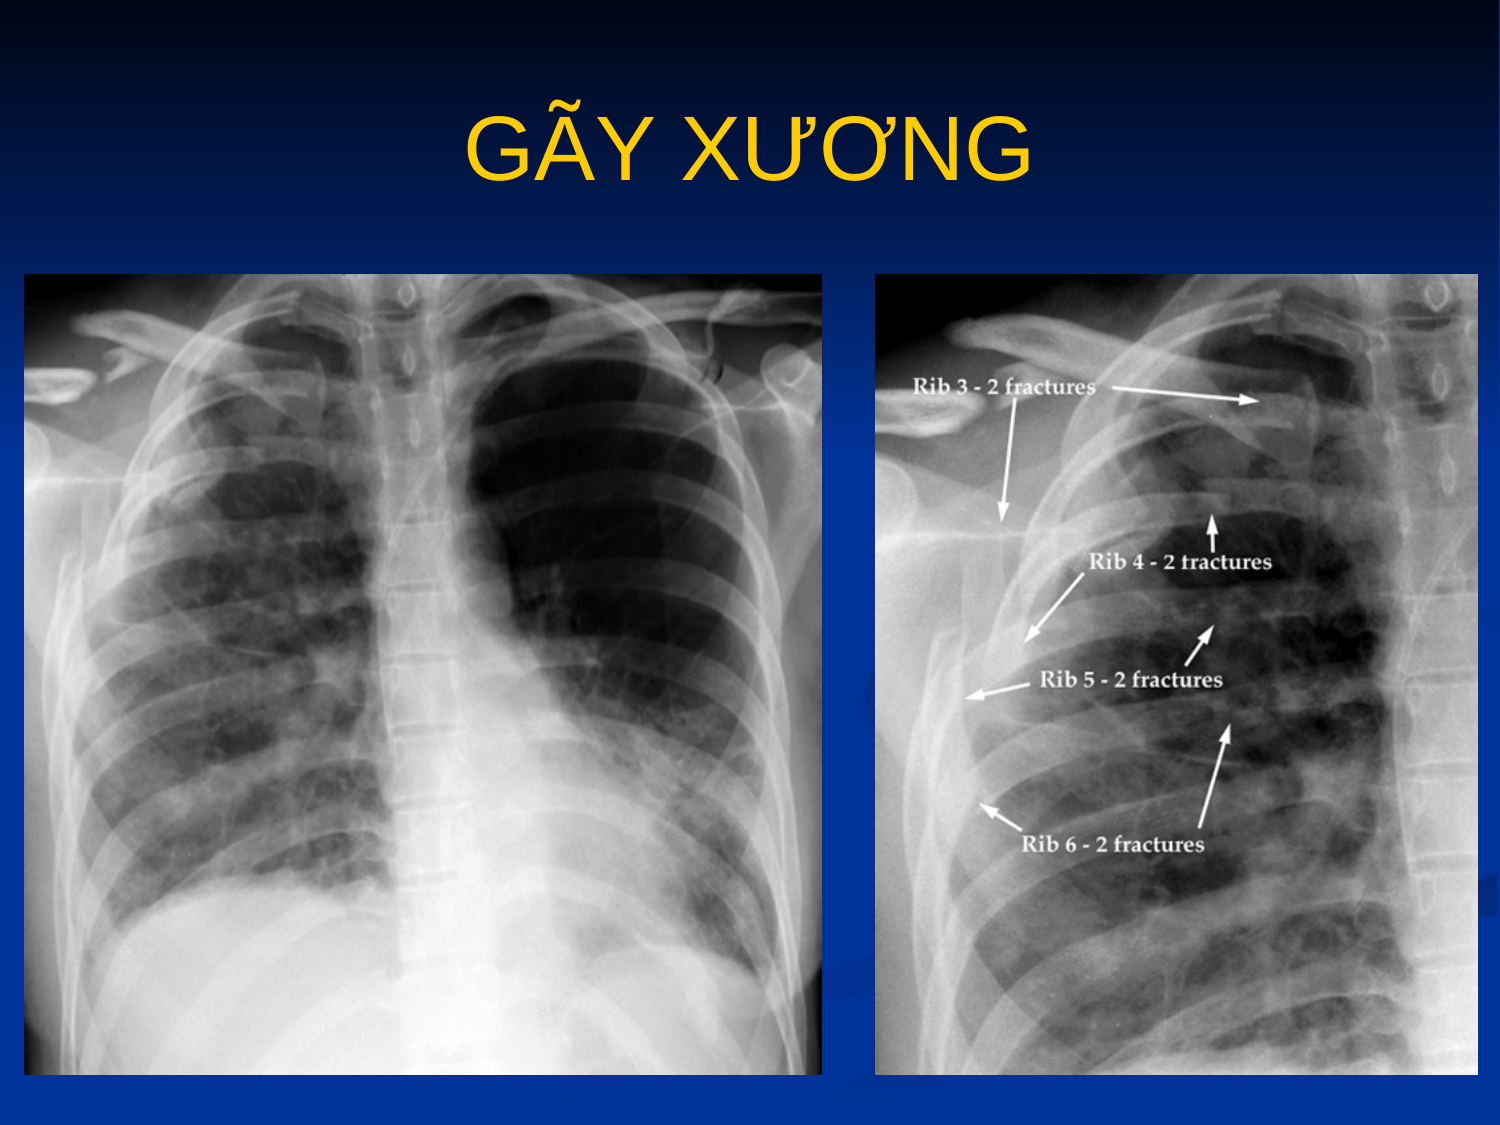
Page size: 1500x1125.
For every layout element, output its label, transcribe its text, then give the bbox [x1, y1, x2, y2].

picture [874, 274, 1478, 1076]
title GÃY XƯƠNG [74, 49, 1426, 238]
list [24, 274, 822, 1076]
